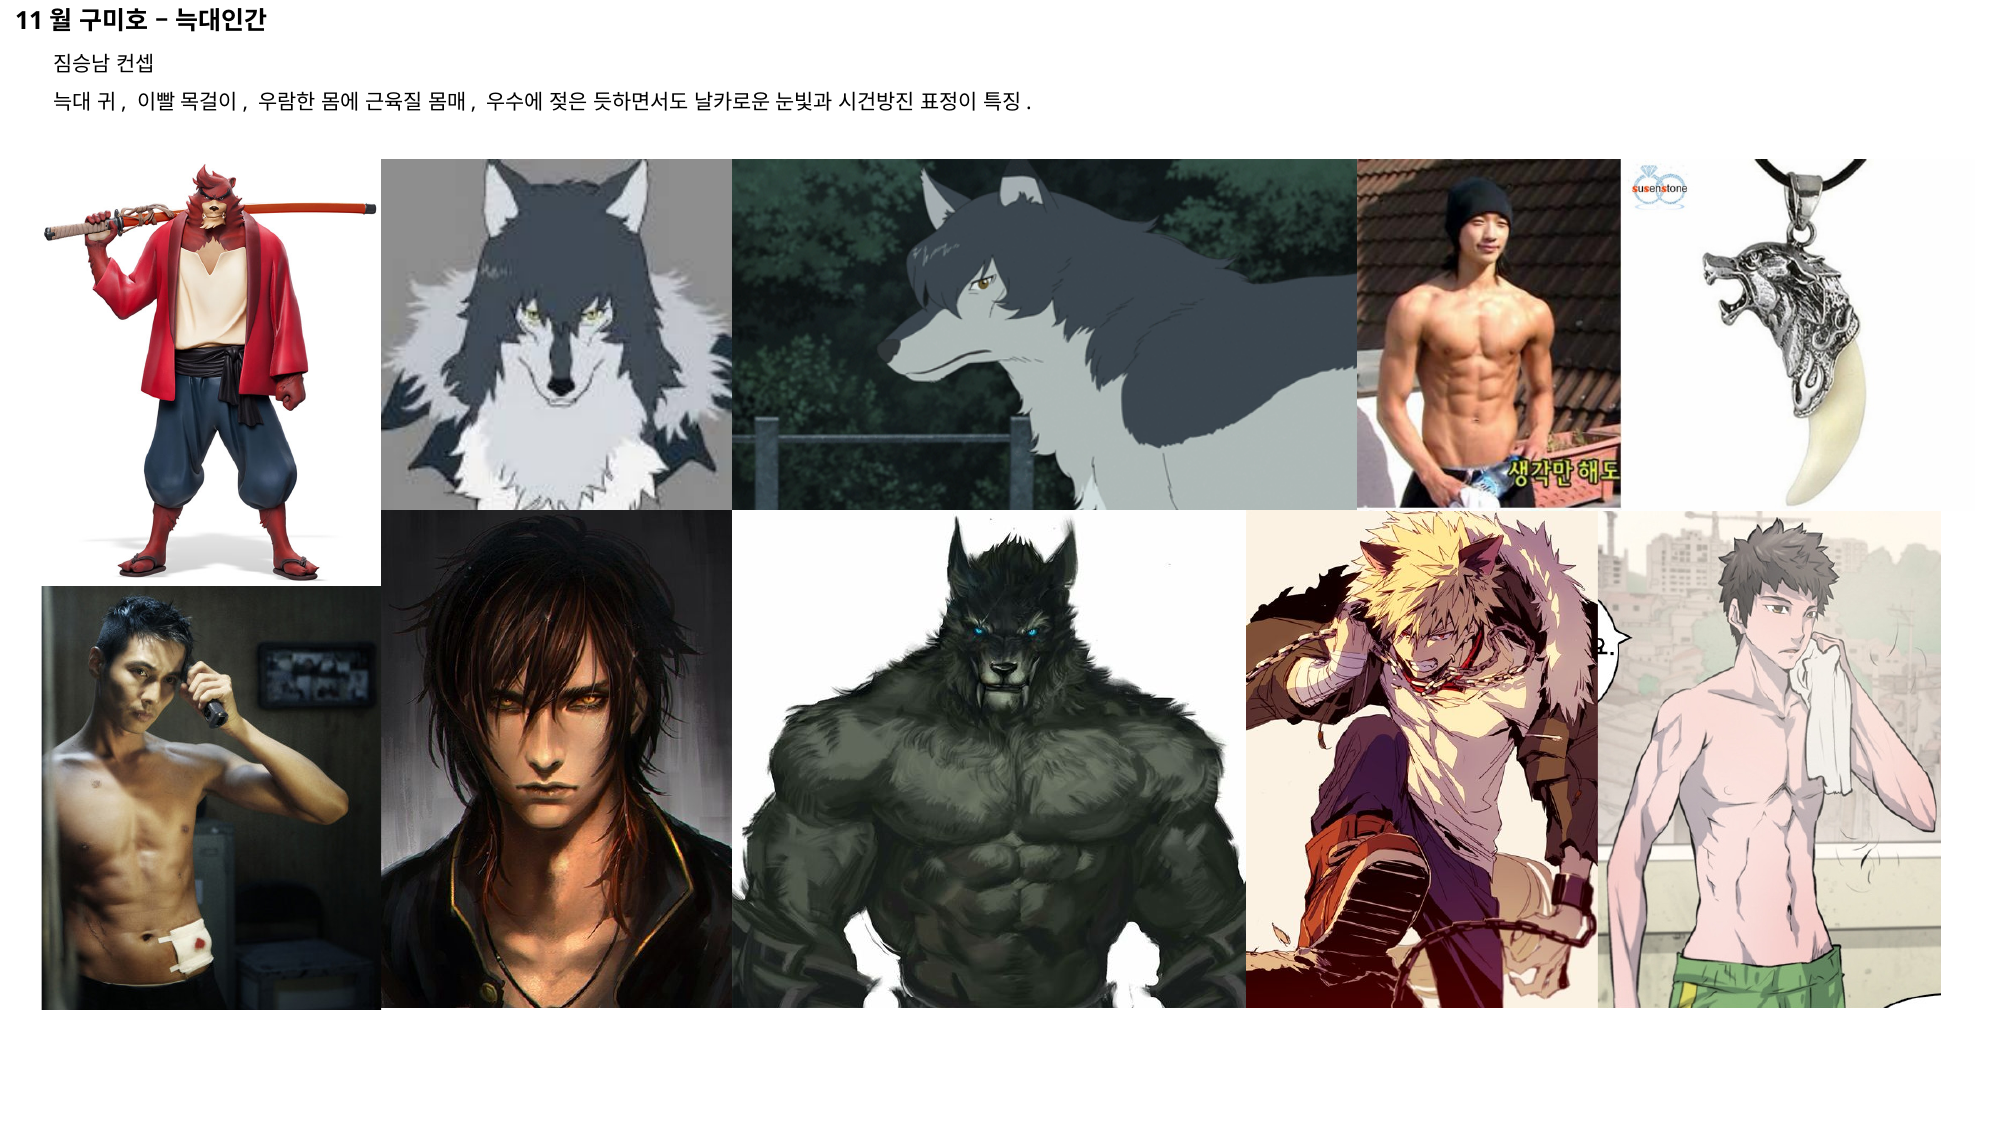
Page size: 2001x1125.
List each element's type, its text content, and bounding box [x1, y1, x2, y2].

text_box 짐승남 컨셉 늑대 귀, 이빨 목걸이, 우람한 몸에 근육질 몸매, 우수에 젖은 듯하면서도 날카로운 눈빛과 시건방진 표정이 특징. [38, 43, 1047, 121]
picture [38, 159, 1975, 1010]
title 11월 구미호 – 늑대인간 [0, 0, 2000, 44]
